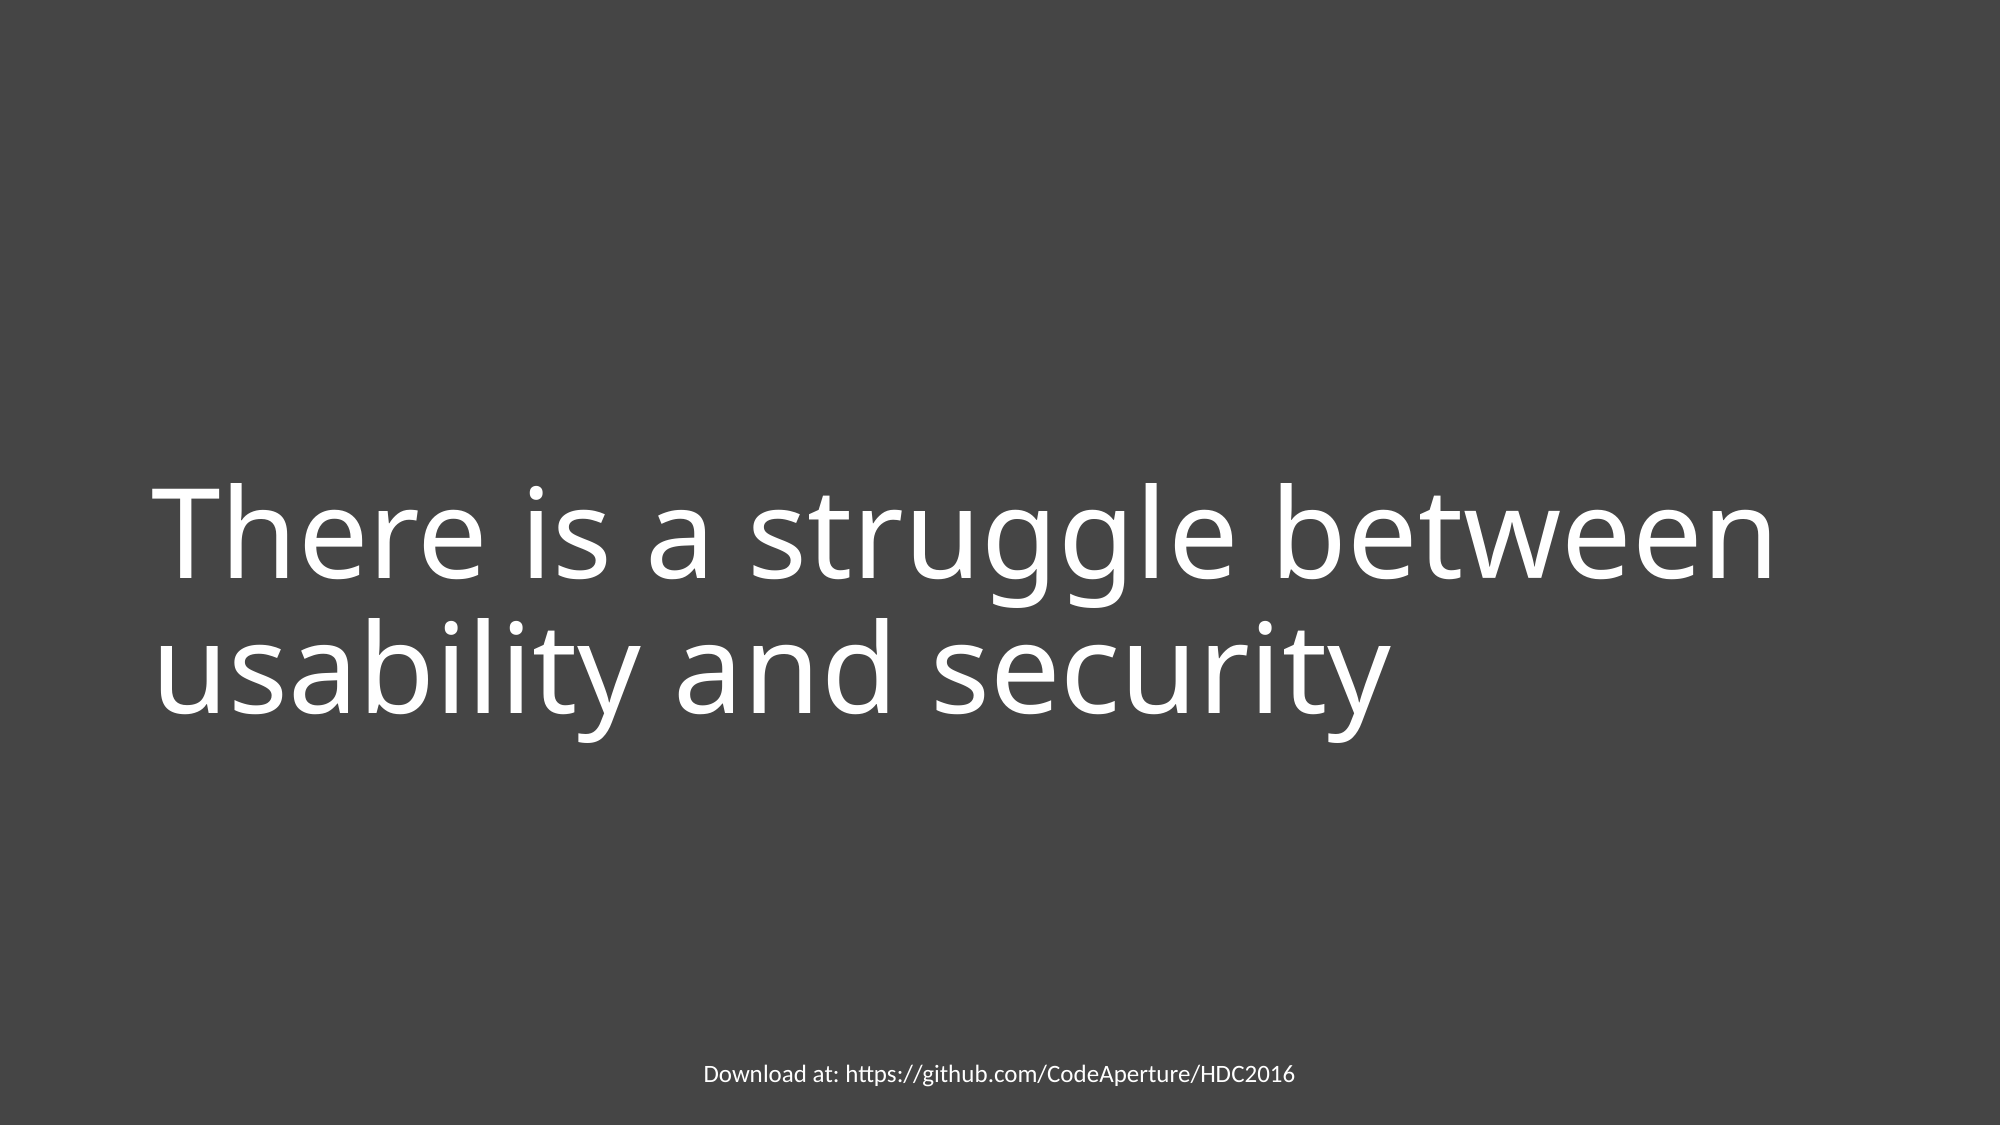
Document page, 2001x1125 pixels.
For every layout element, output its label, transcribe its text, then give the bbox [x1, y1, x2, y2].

footer Download at: https://github.com/CodeAperture/HDC2016 [662, 1042, 1338, 1103]
title There is a struggle between usability and security [136, 280, 1862, 749]
